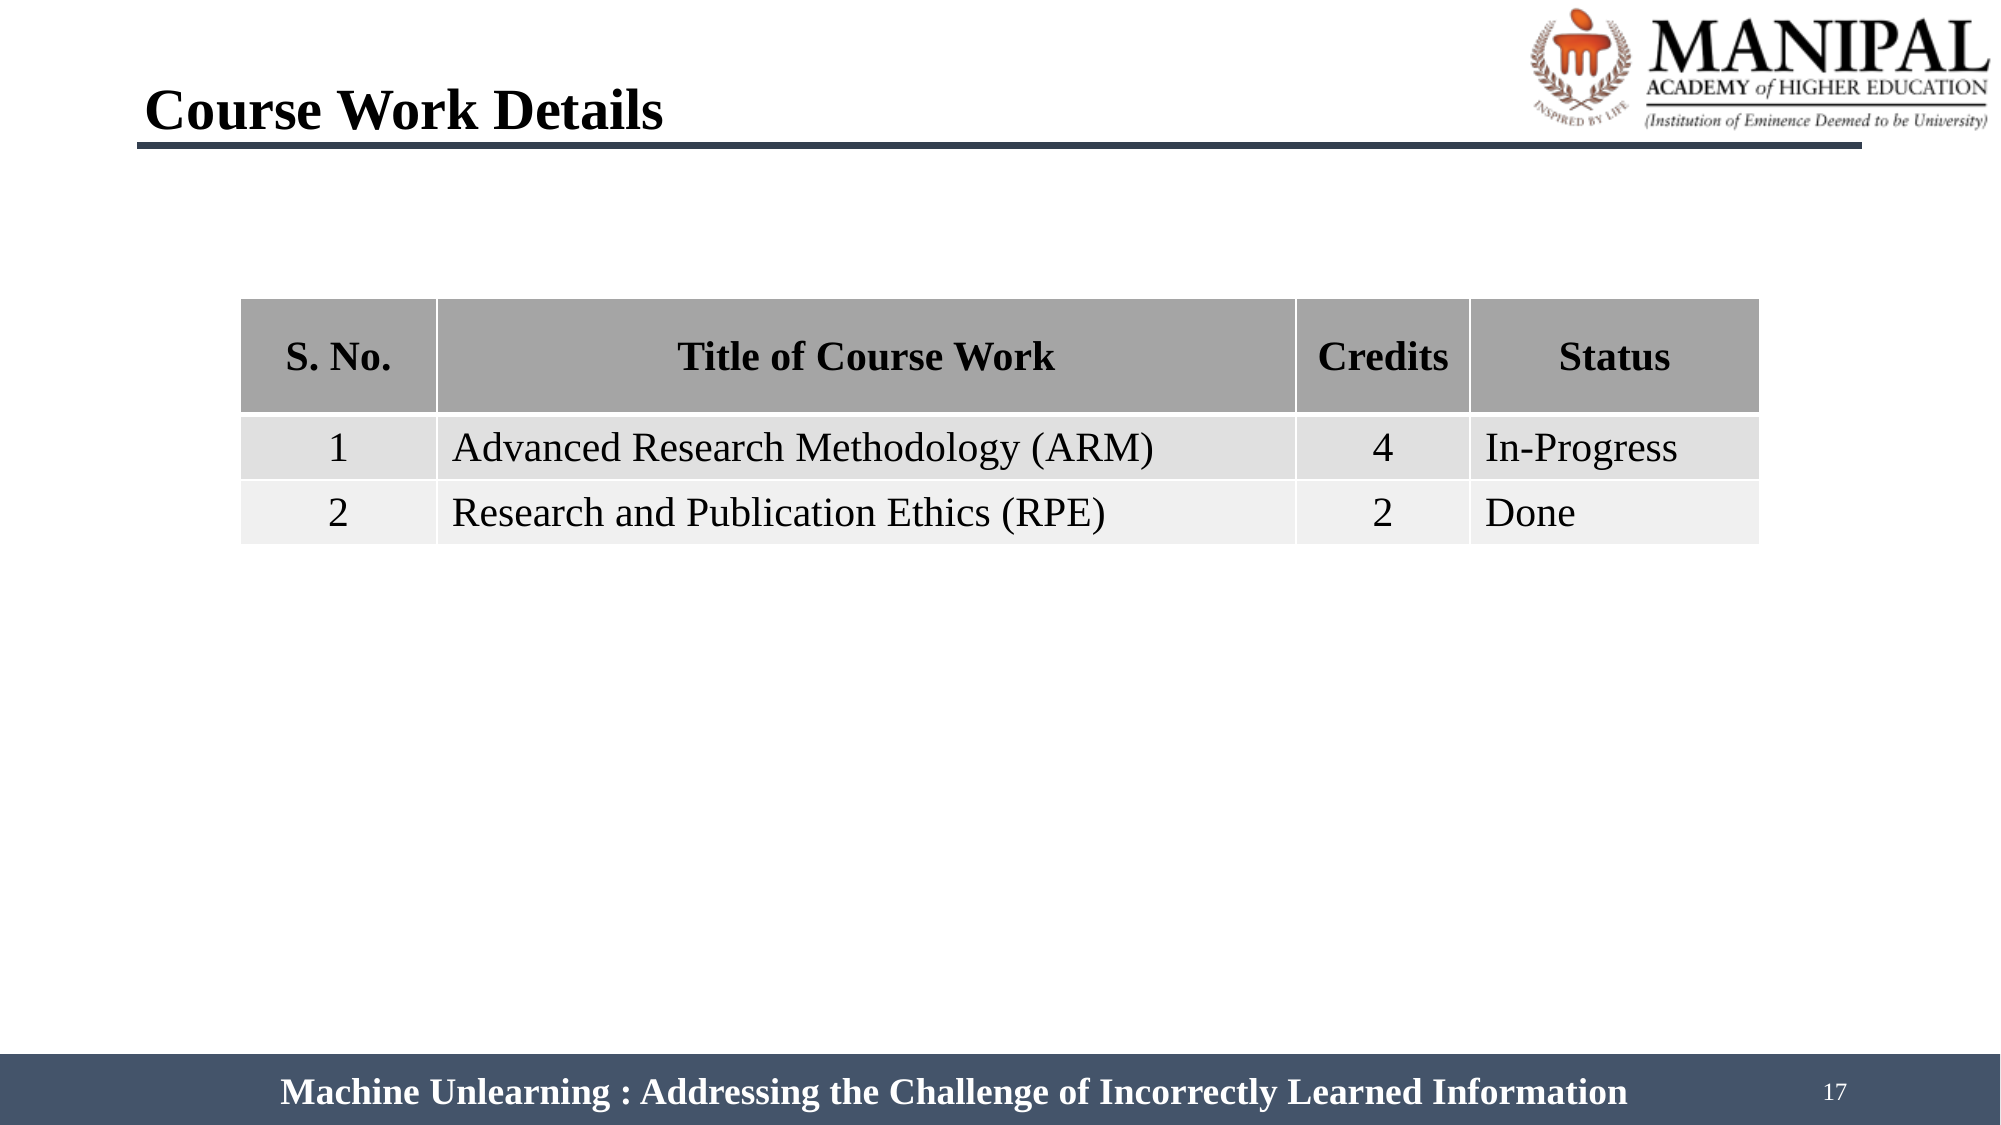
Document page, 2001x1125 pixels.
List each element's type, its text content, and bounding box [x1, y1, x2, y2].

table_header Title of Course Work [438, 299, 1295, 412]
table_header Credits [1297, 299, 1469, 412]
table_cell Advanced Research Methodology (ARM) [438, 417, 1295, 479]
table_cell 4 [1297, 417, 1469, 479]
table_cell 2 [1297, 481, 1469, 544]
text_box Machine Unlearning : Addressing the Challenge of Incorrectly Learned Information [217, 1059, 1692, 1119]
text_box [1560, 56, 1591, 117]
table_cell In-Progress [1471, 417, 1759, 479]
text_box Course Work Details [129, 64, 1131, 149]
slide_number 17 [1412, 1060, 1863, 1121]
table_header S. No. [241, 299, 436, 412]
table_cell 1 [241, 417, 436, 479]
table_cell Done [1471, 481, 1759, 544]
table_cell 2 [241, 481, 436, 544]
table_header Status [1471, 299, 1759, 412]
table_cell Research and Publication Ethics (RPE) [438, 481, 1295, 544]
picture [1523, 0, 2000, 139]
